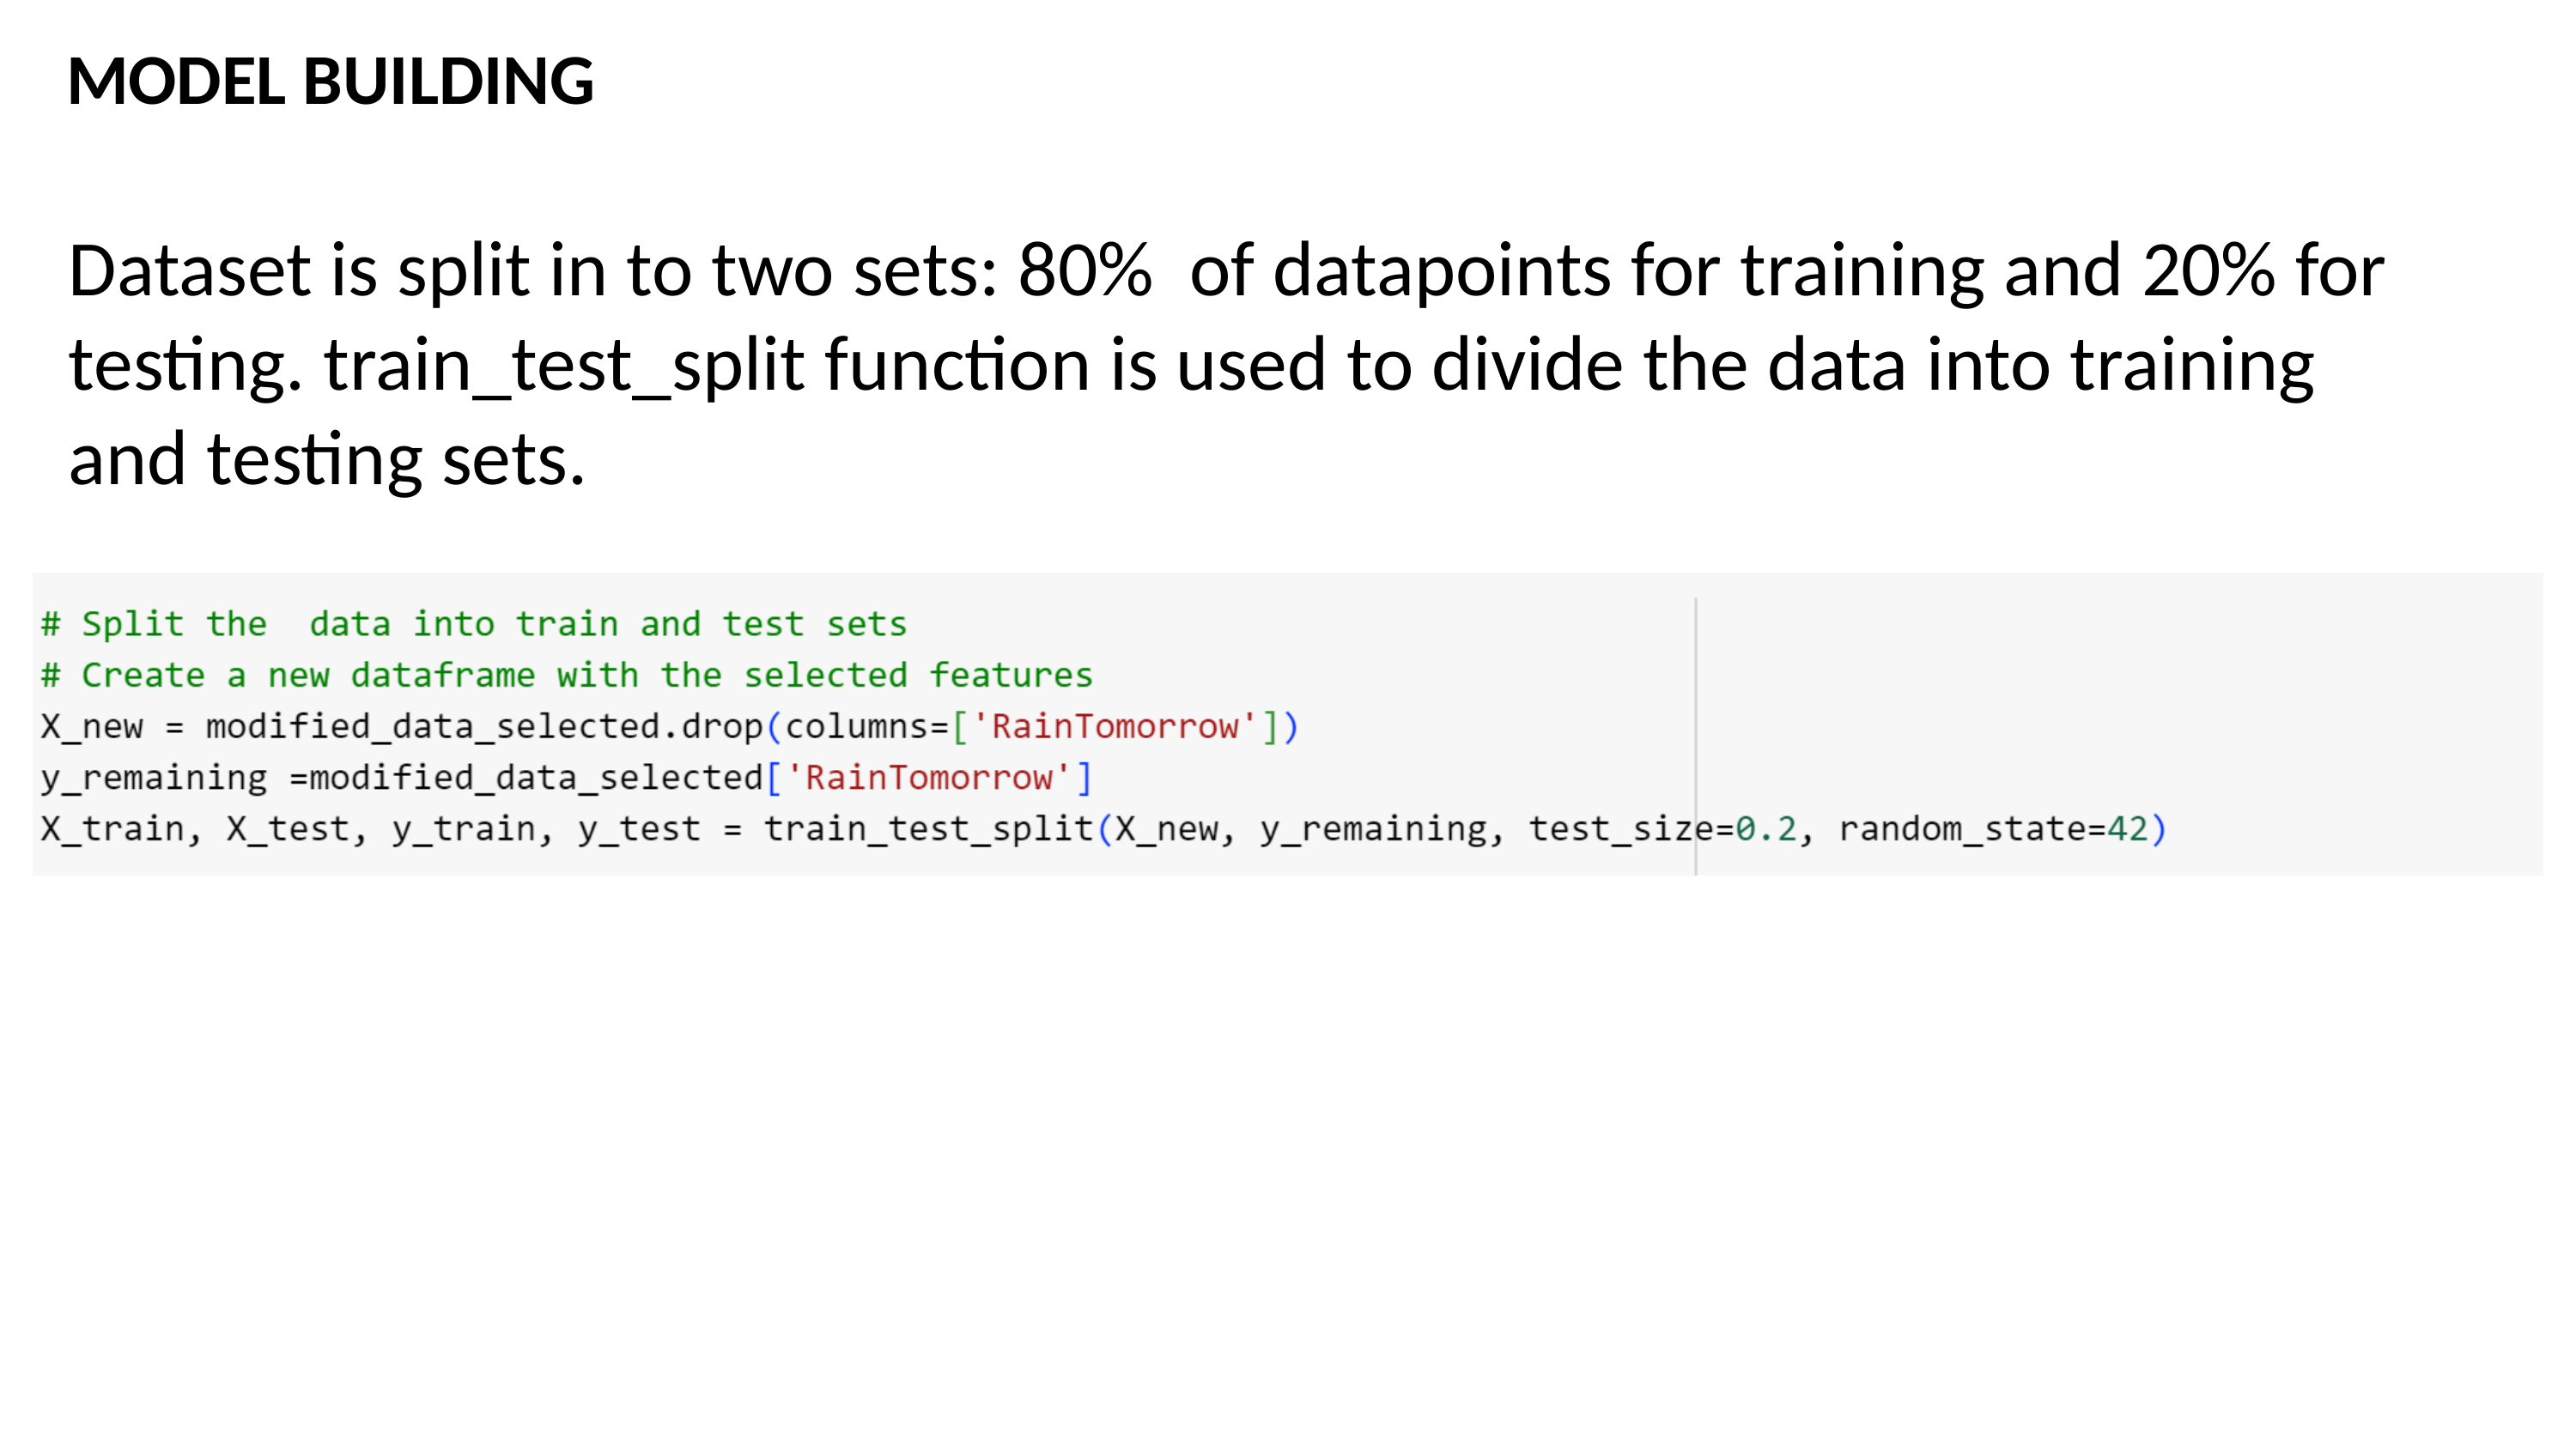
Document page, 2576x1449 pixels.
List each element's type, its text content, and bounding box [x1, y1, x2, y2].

picture [33, 573, 2543, 876]
text_box Dataset is split in to two sets: 80% of datapoints for training and 20% for testing. train_test_split function is used to divide the data into training and testing sets. [55, 210, 2455, 500]
text_box MODEL BUILDING [53, 27, 1857, 125]
